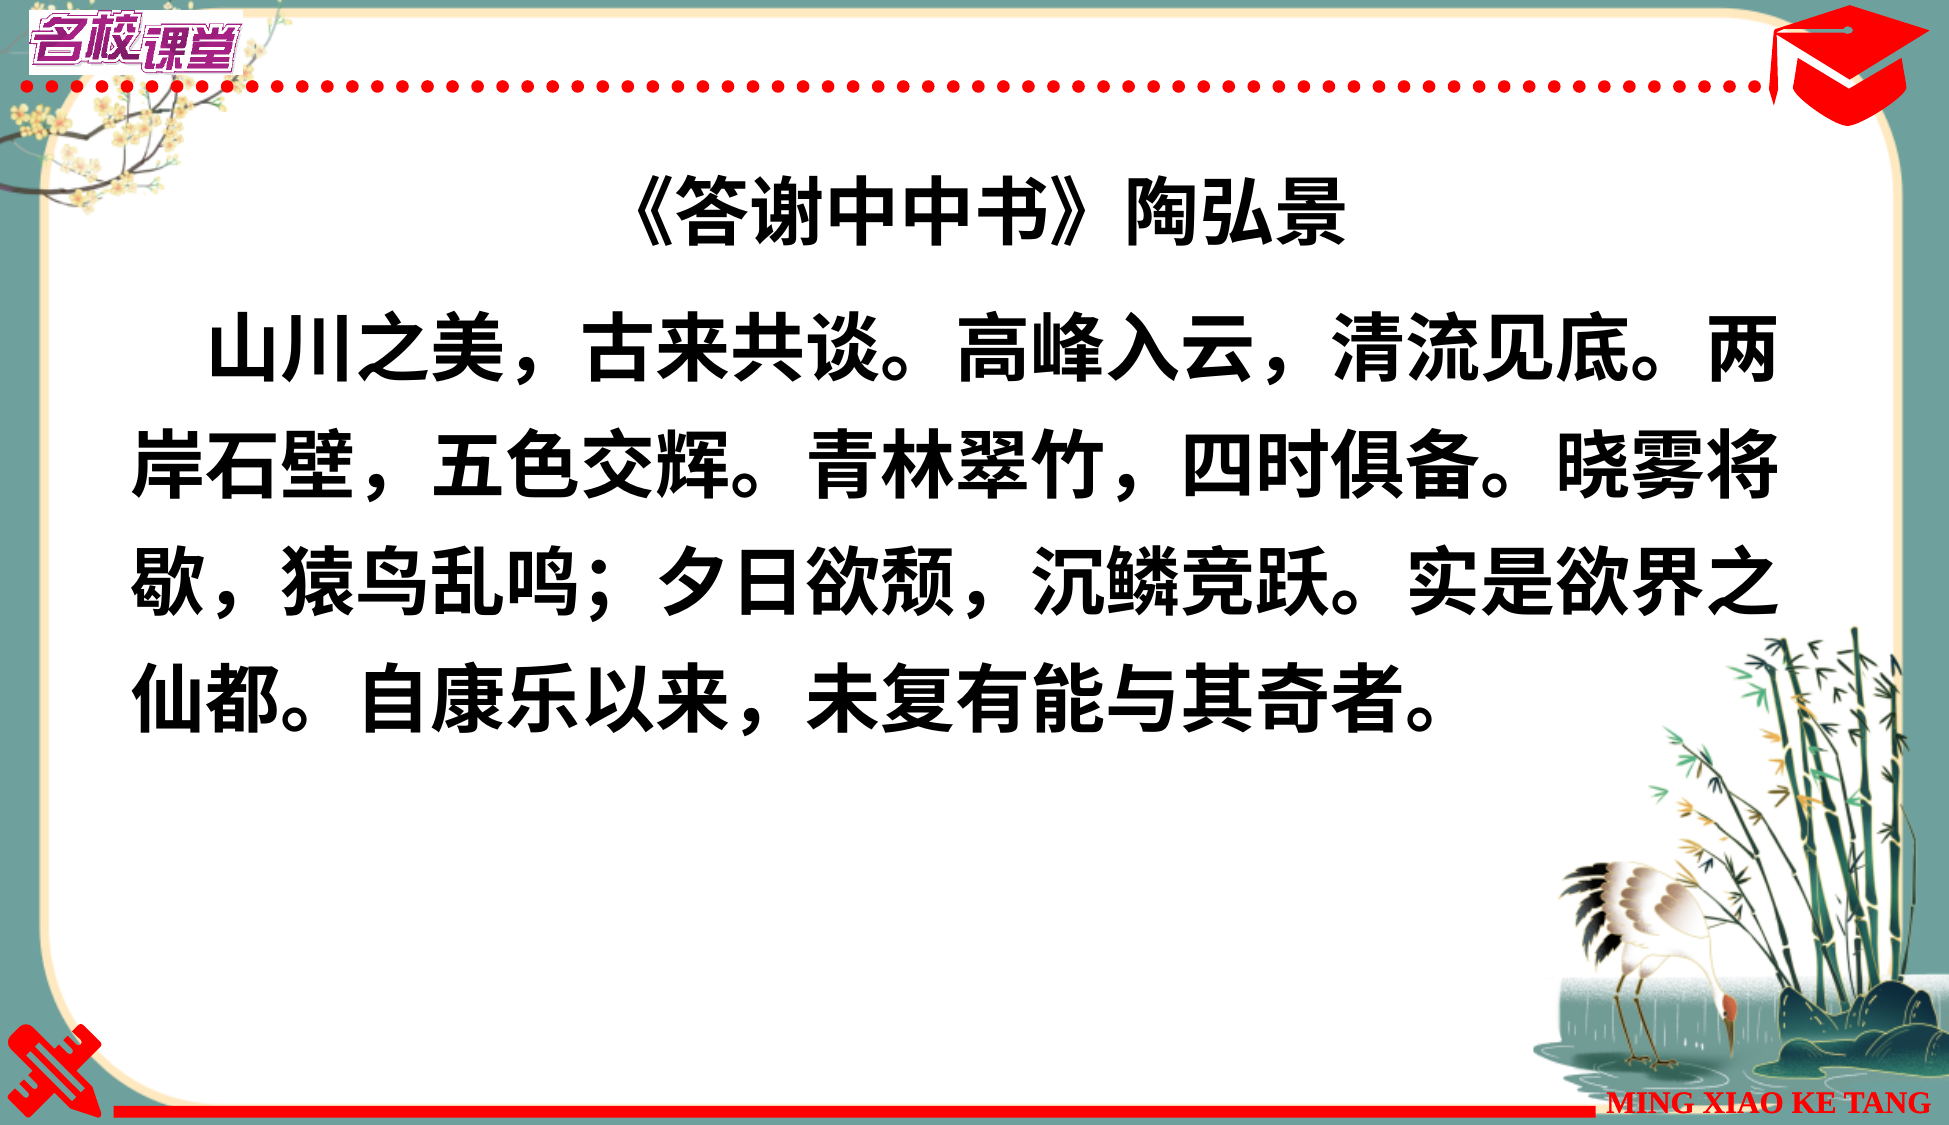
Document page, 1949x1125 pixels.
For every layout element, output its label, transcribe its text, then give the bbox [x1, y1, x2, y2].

subtitle 《答谢中中书》陶弘景 山川之美，古来共谈。高峰入云，清流见底。两岸石壁，五色交辉。青林翠竹，四时俱备。晓雾将歇，猿鸟乱鸣；夕日欲颓，沉鳞竞跃。实是欲界之仙都。自康乐以来，未复有能与其奇者。 [115, 157, 1834, 1036]
picture [0, 0, 1949, 1125]
